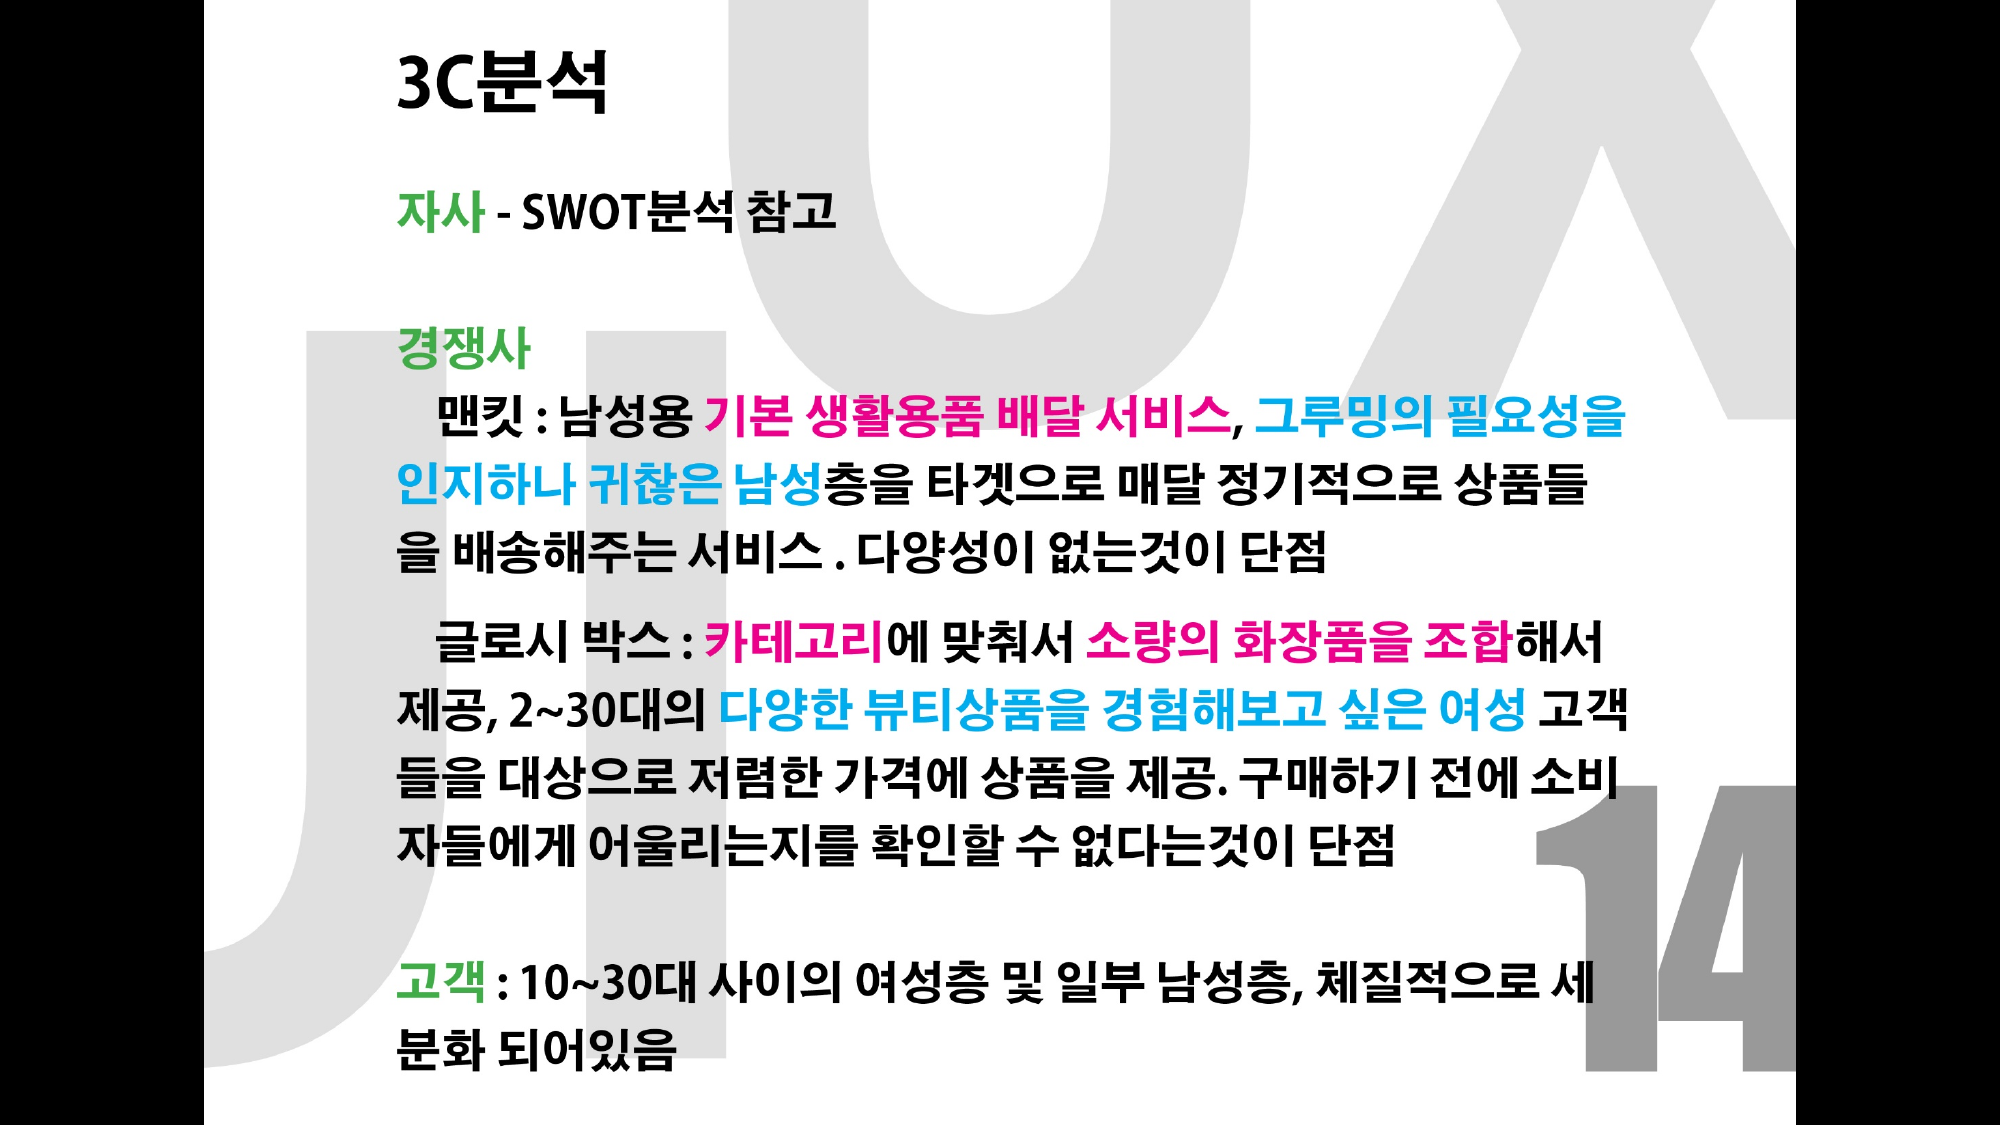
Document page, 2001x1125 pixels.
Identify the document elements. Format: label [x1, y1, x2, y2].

picture [204, 0, 1796, 1125]
